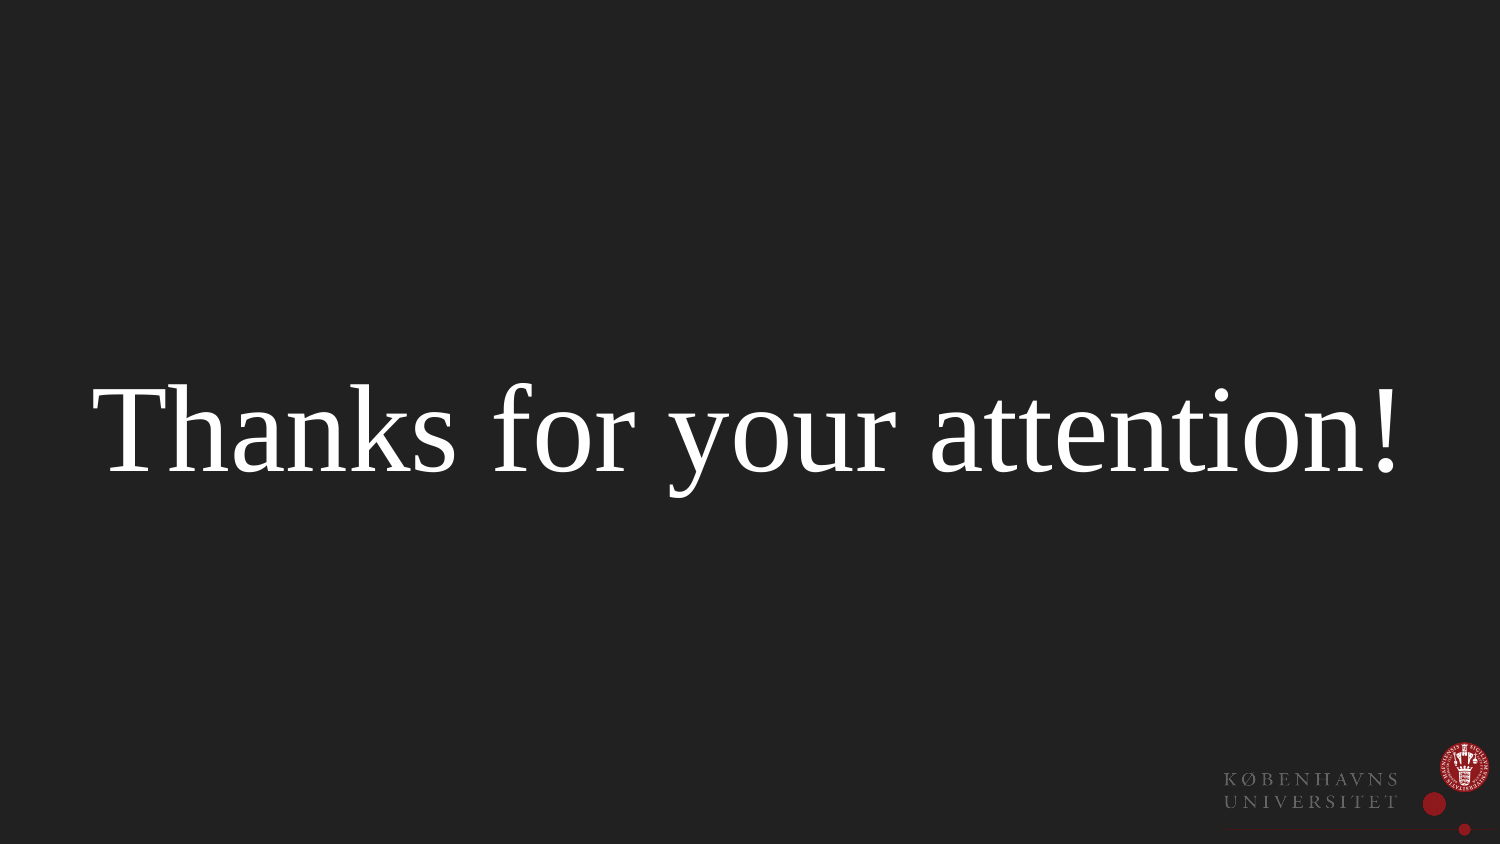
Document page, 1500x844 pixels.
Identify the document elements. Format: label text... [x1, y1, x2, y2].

picture [1215, 737, 1500, 844]
title Thanks for your attention! [51, 352, 1449, 491]
